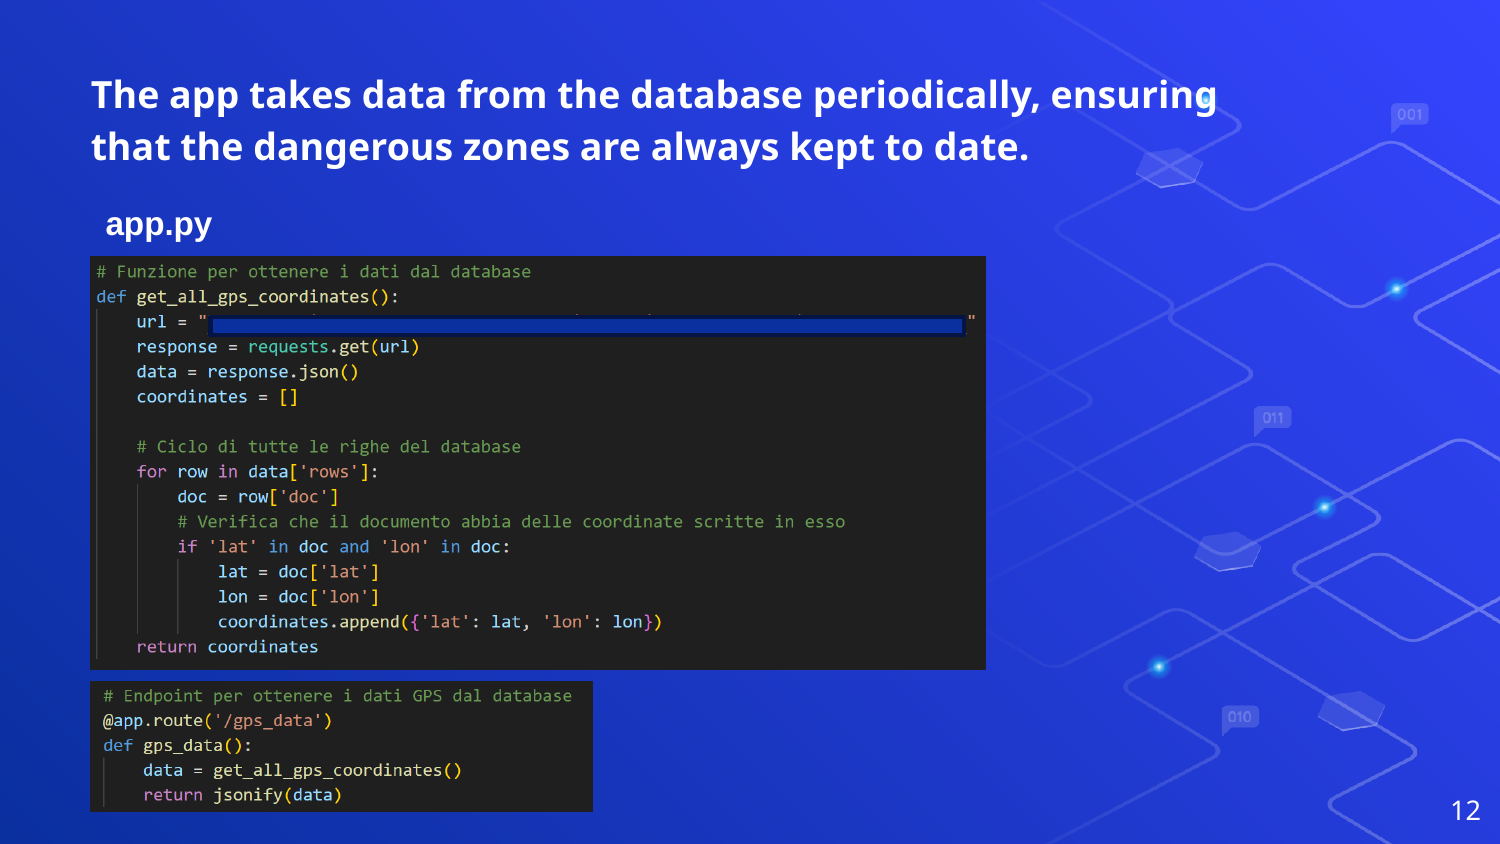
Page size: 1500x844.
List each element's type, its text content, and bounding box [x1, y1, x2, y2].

subtitle The app takes data from the database periodically, ensuring that the dangerous zones are always kept to date. [90, 64, 1271, 195]
picture [0, 0, 1500, 844]
slide_number 12 [1391, 779, 1482, 844]
text_box app.py [90, 194, 284, 250]
